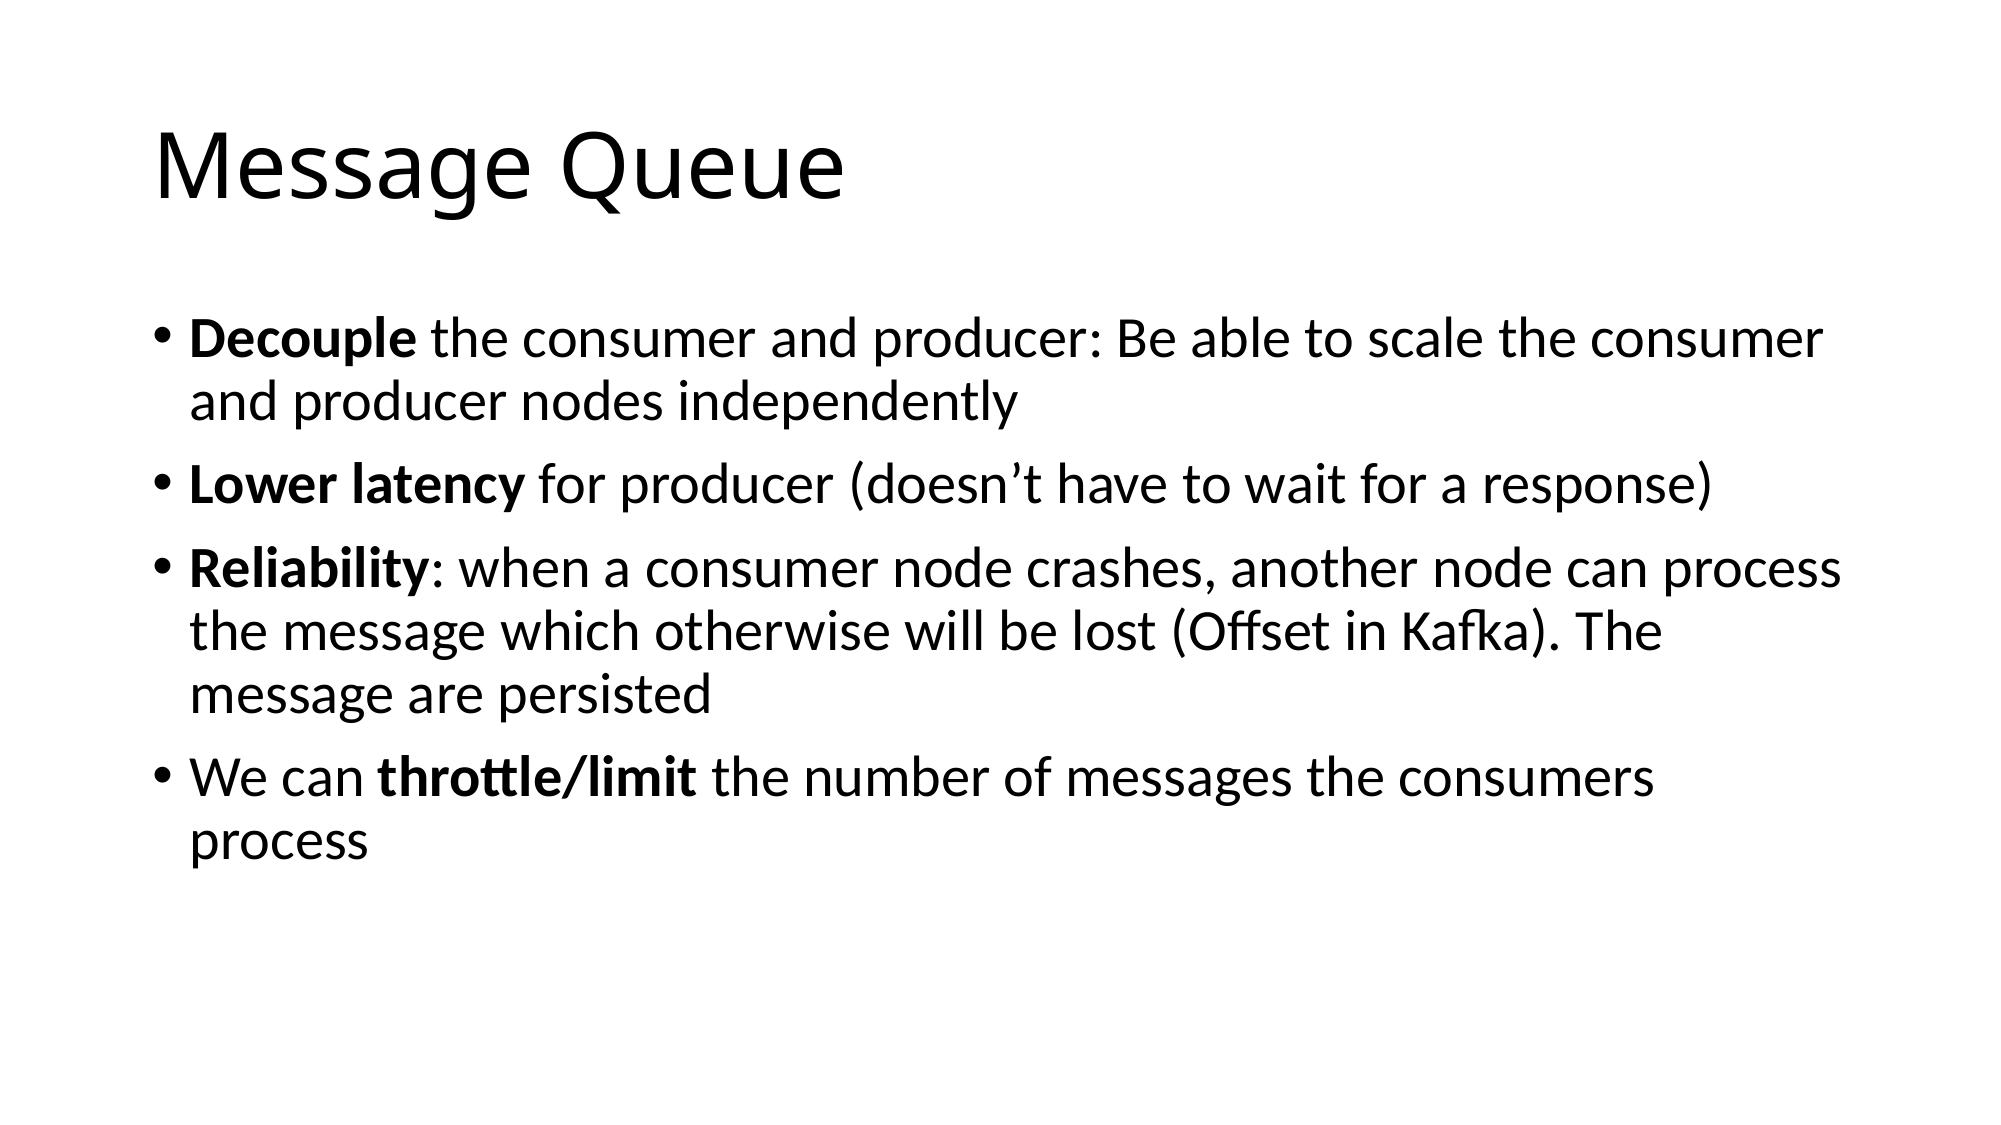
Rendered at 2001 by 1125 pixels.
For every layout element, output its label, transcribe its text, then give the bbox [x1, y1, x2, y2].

list Decouple the consumer and producer: Be able to scale the consumer and producer nodes independently Lower latency for producer (doesn’t have to wait for a response) Reliability: when a consumer node crashes, another node can process the message which otherwise will be lost (Offset in Kafka). The message are persisted We can throttle/limit the number of messages the consumers process [137, 299, 1863, 1014]
title Message Queue [137, 59, 1863, 278]
